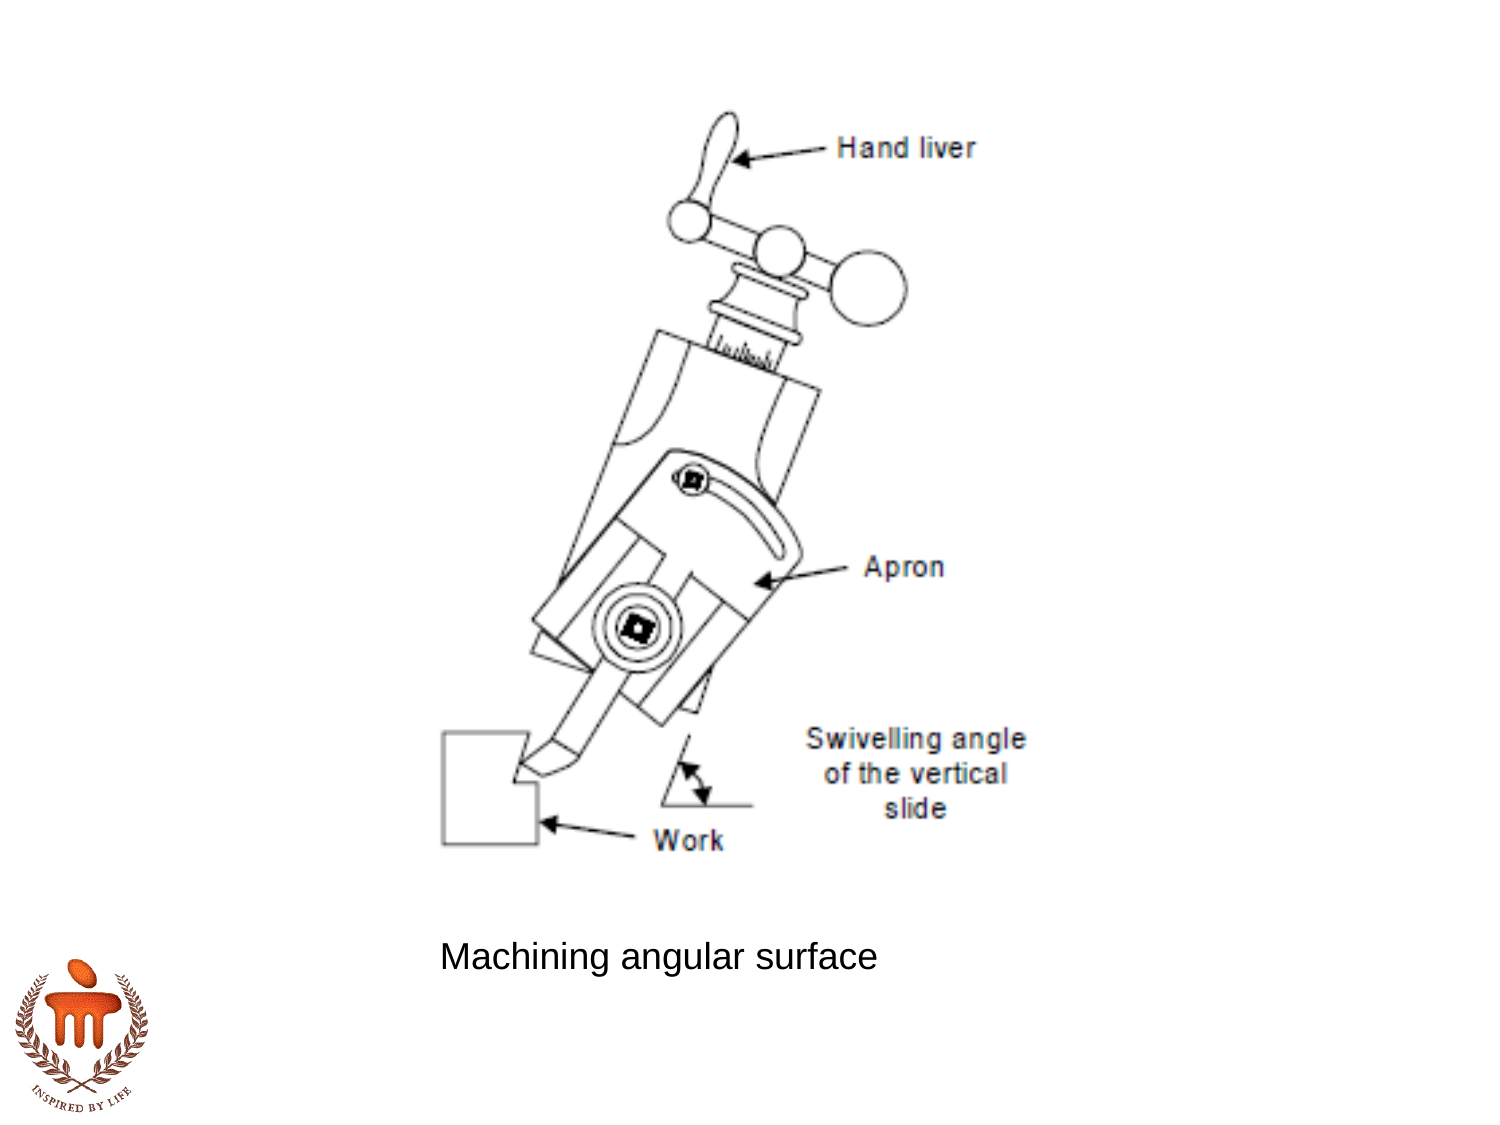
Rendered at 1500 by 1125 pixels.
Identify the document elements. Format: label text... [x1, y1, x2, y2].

picture [0, 952, 157, 1118]
picture [412, 62, 1113, 873]
text_box Machining angular surface [424, 924, 938, 985]
